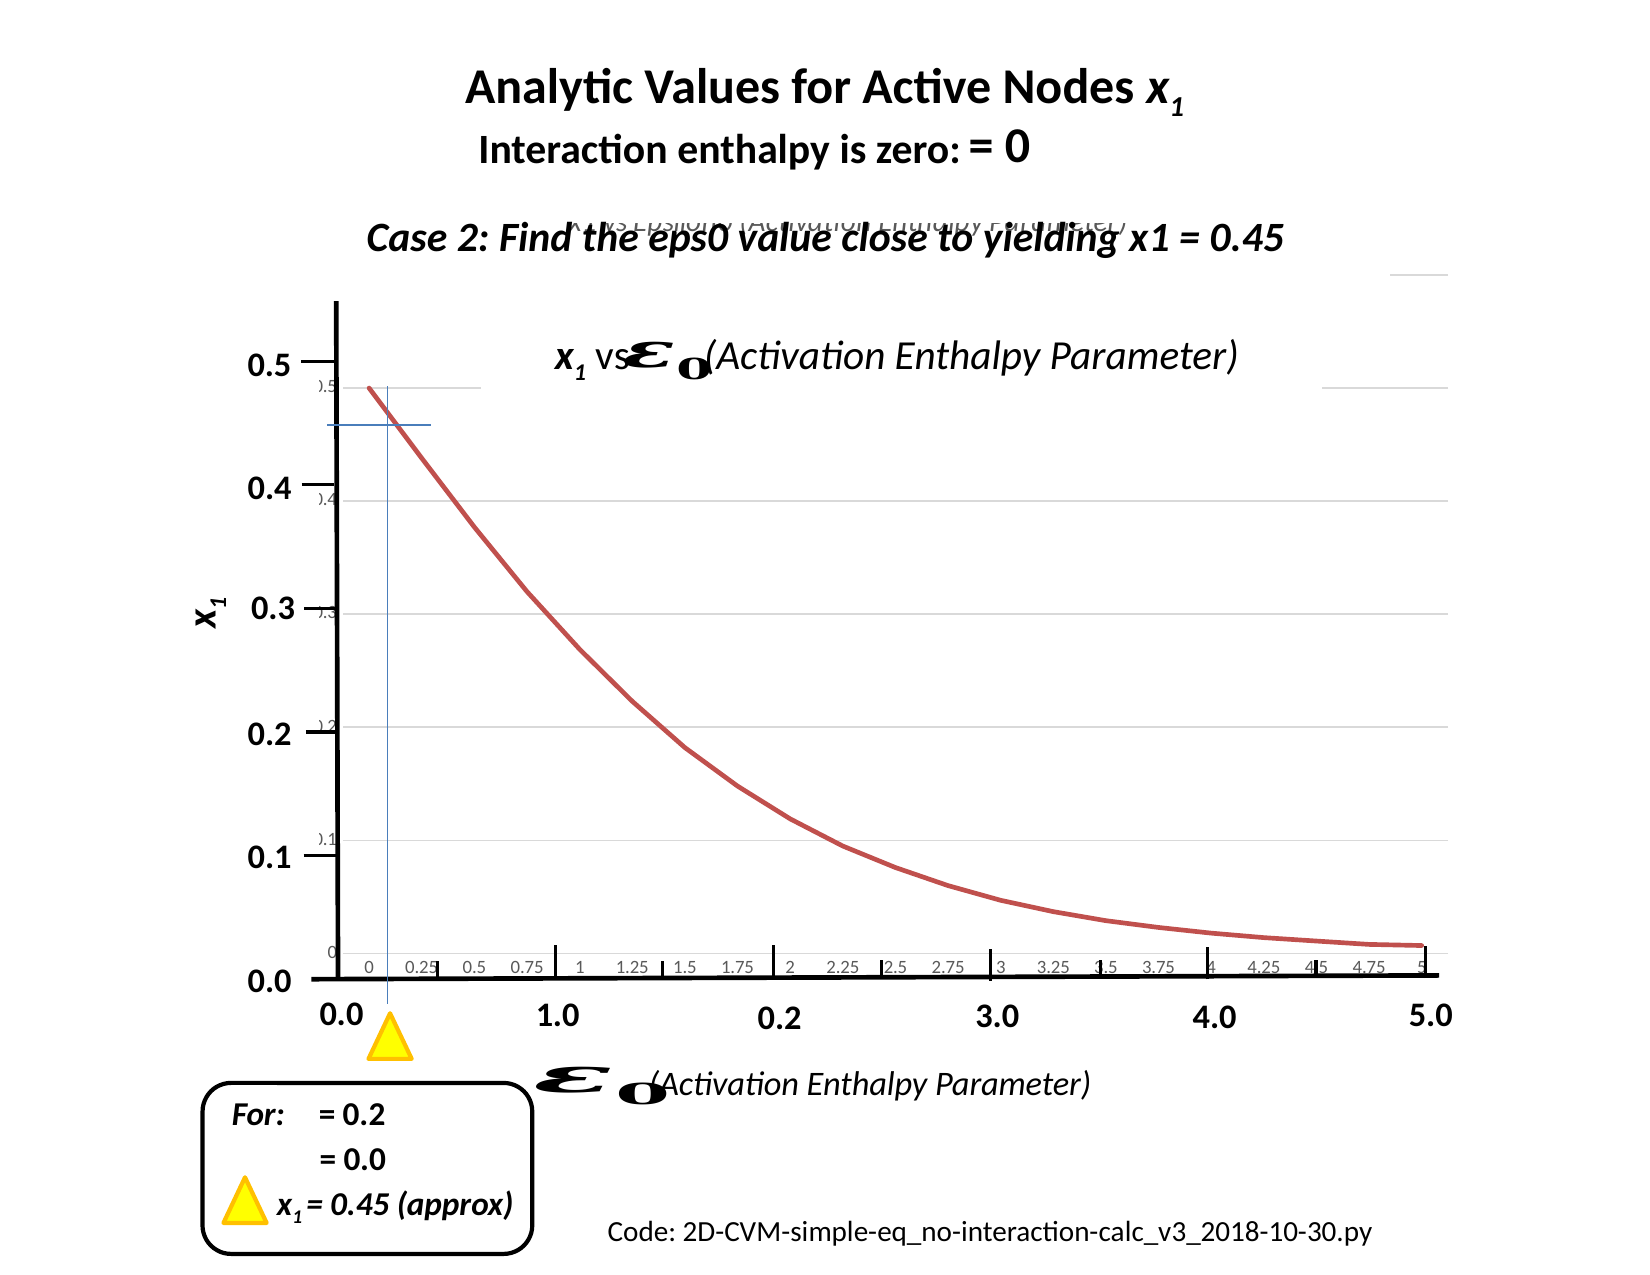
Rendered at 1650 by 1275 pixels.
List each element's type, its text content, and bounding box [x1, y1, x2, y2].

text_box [202, 1082, 533, 1255]
text_box [388, 426, 393, 435]
text_box Code: 2D-CVM-simple-eq_no-interaction-calc_v3_2018-10-30.py [593, 1204, 1389, 1255]
text_box Interaction enthalpy is zero: [463, 114, 996, 173]
text_box Analytic Values for Active Nodes x1 [450, 46, 1206, 130]
text_box [381, 426, 387, 435]
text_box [160, 174, 1474, 1115]
